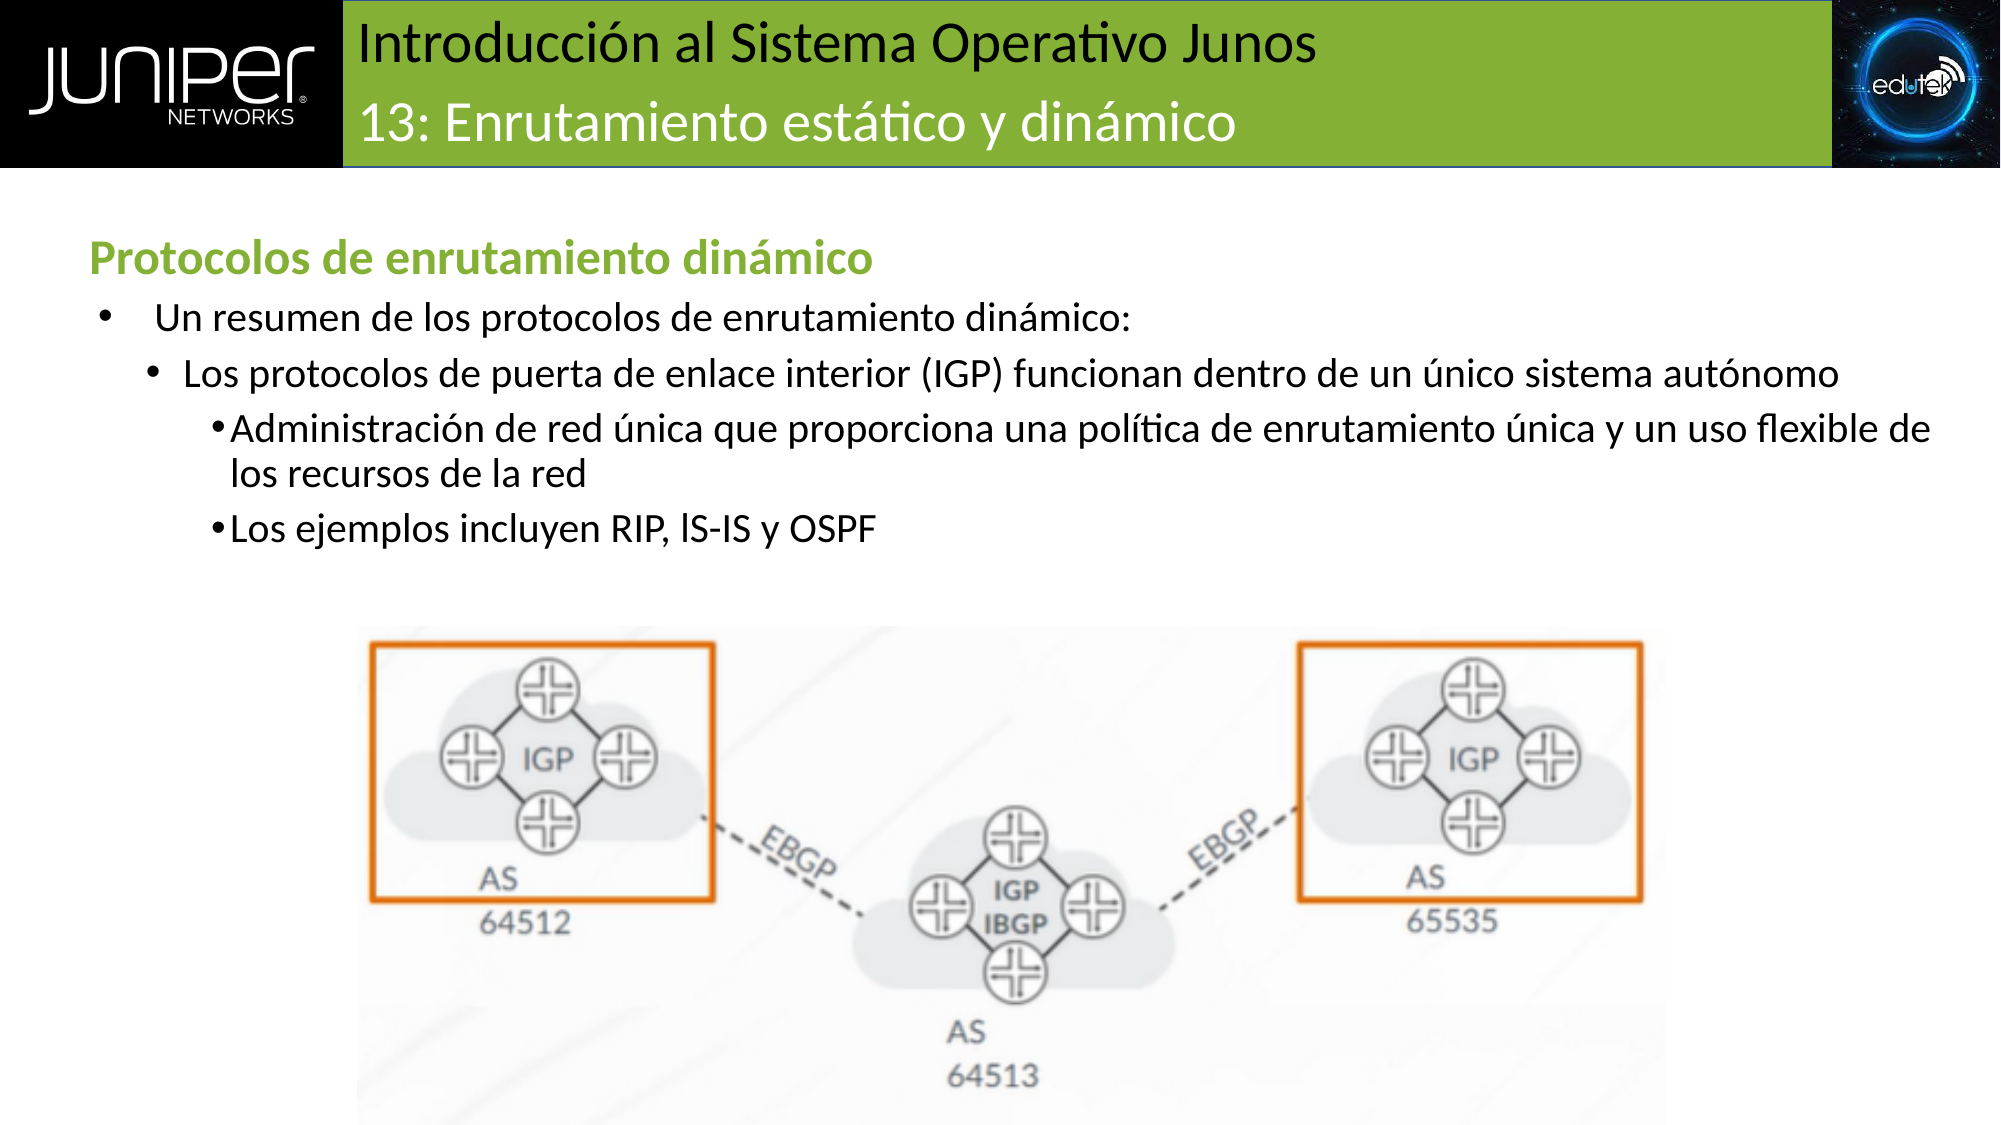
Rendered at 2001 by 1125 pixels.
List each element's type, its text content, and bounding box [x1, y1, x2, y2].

picture [0, 0, 343, 168]
picture [357, 626, 1666, 1125]
list 13: Enrutamiento estático y dinámico [342, 83, 1606, 168]
list Protocolos de enrutamiento dinámico Un resumen de los protocolos de enrutamiento dinámico: Los protocolos de puerta de enlace interior (IGP) funcionan dentro de un único sistema autónomo Administración de red única que proporciona una política de enrutamiento única y un uso flexible de los recursos de la red Los ejemplos incluyen RIP, lS-IS y OSPF [74, 223, 1949, 938]
picture [1832, 84, 2000, 168]
title Introducción al Sistema Operativo Junos [342, 3, 2000, 84]
